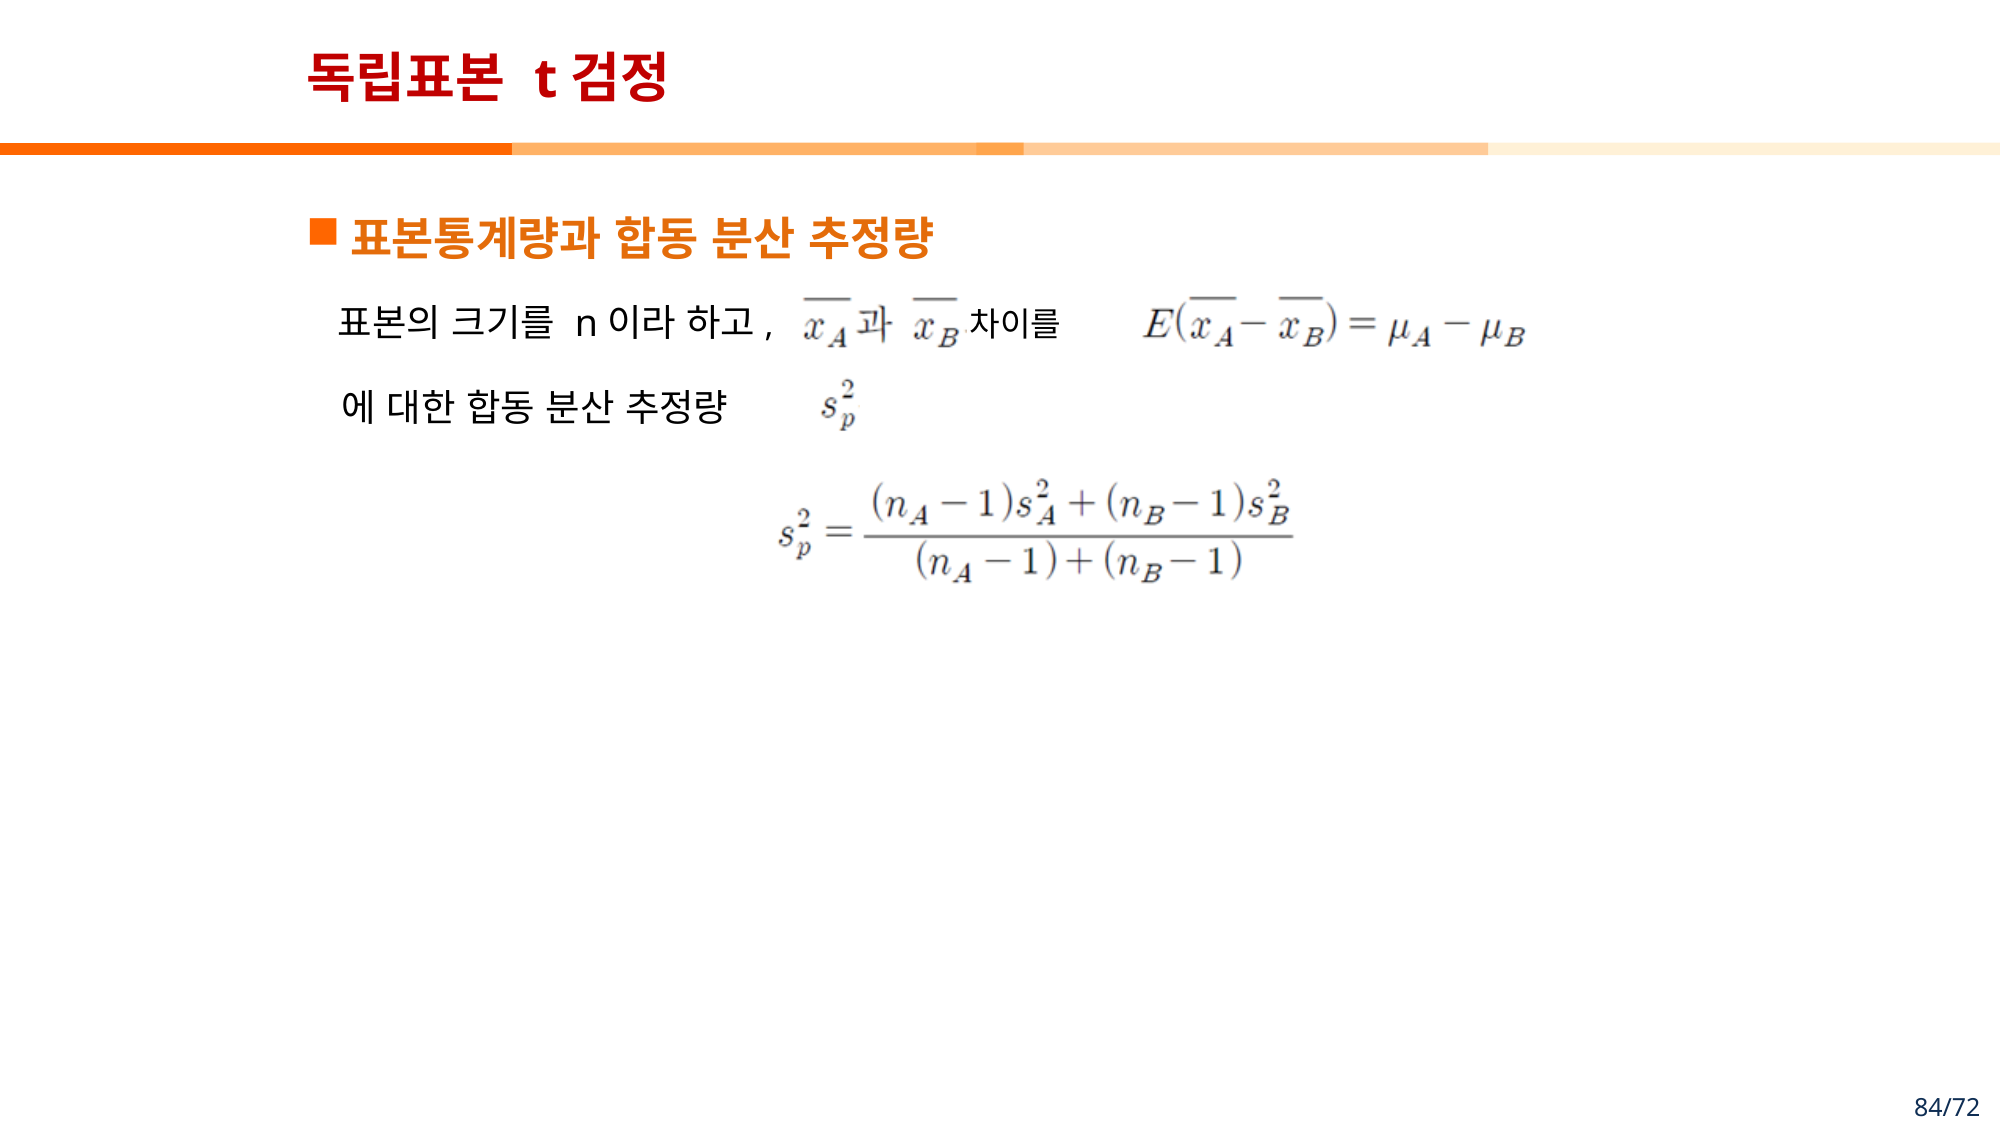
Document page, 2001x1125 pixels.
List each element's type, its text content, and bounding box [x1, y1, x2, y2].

picture [811, 372, 861, 439]
picture [786, 287, 967, 357]
title 독립표본 t검정 [291, 31, 1674, 122]
text_box [346, 405, 560, 481]
list 표본통계량과 합동 분산 추정량 [291, 174, 1709, 267]
text_box 표본의 크기를 n이라 하고, 의 차이를 라 하면, [322, 300, 1663, 382]
picture [759, 455, 1303, 599]
picture [1132, 286, 1528, 358]
